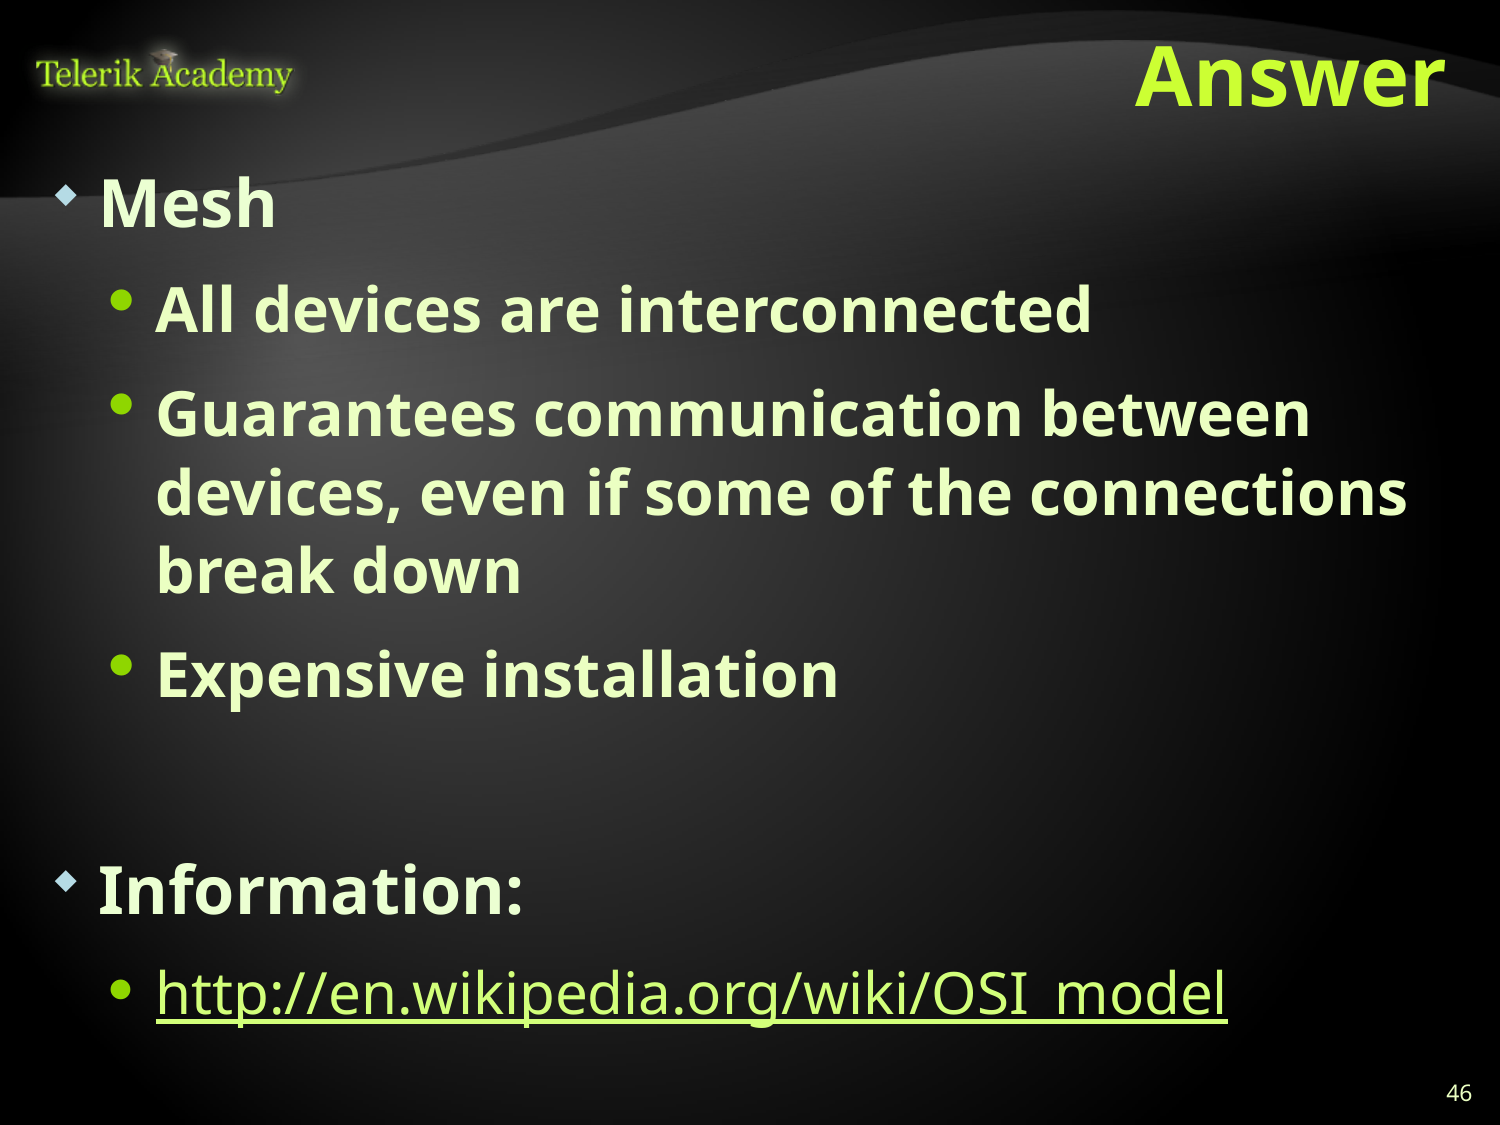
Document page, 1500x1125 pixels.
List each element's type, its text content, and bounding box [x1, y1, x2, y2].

title Answer [300, 12, 1463, 149]
picture [0, 0, 1500, 1125]
list Mesh All devices are interconnected Guarantees communication between devices, even if some of the connections break down Expensive installation Information: http://en.wikipedia.org/wiki/OSI_model [37, 149, 1463, 1100]
slide_number 46 [1412, 1074, 1488, 1113]
